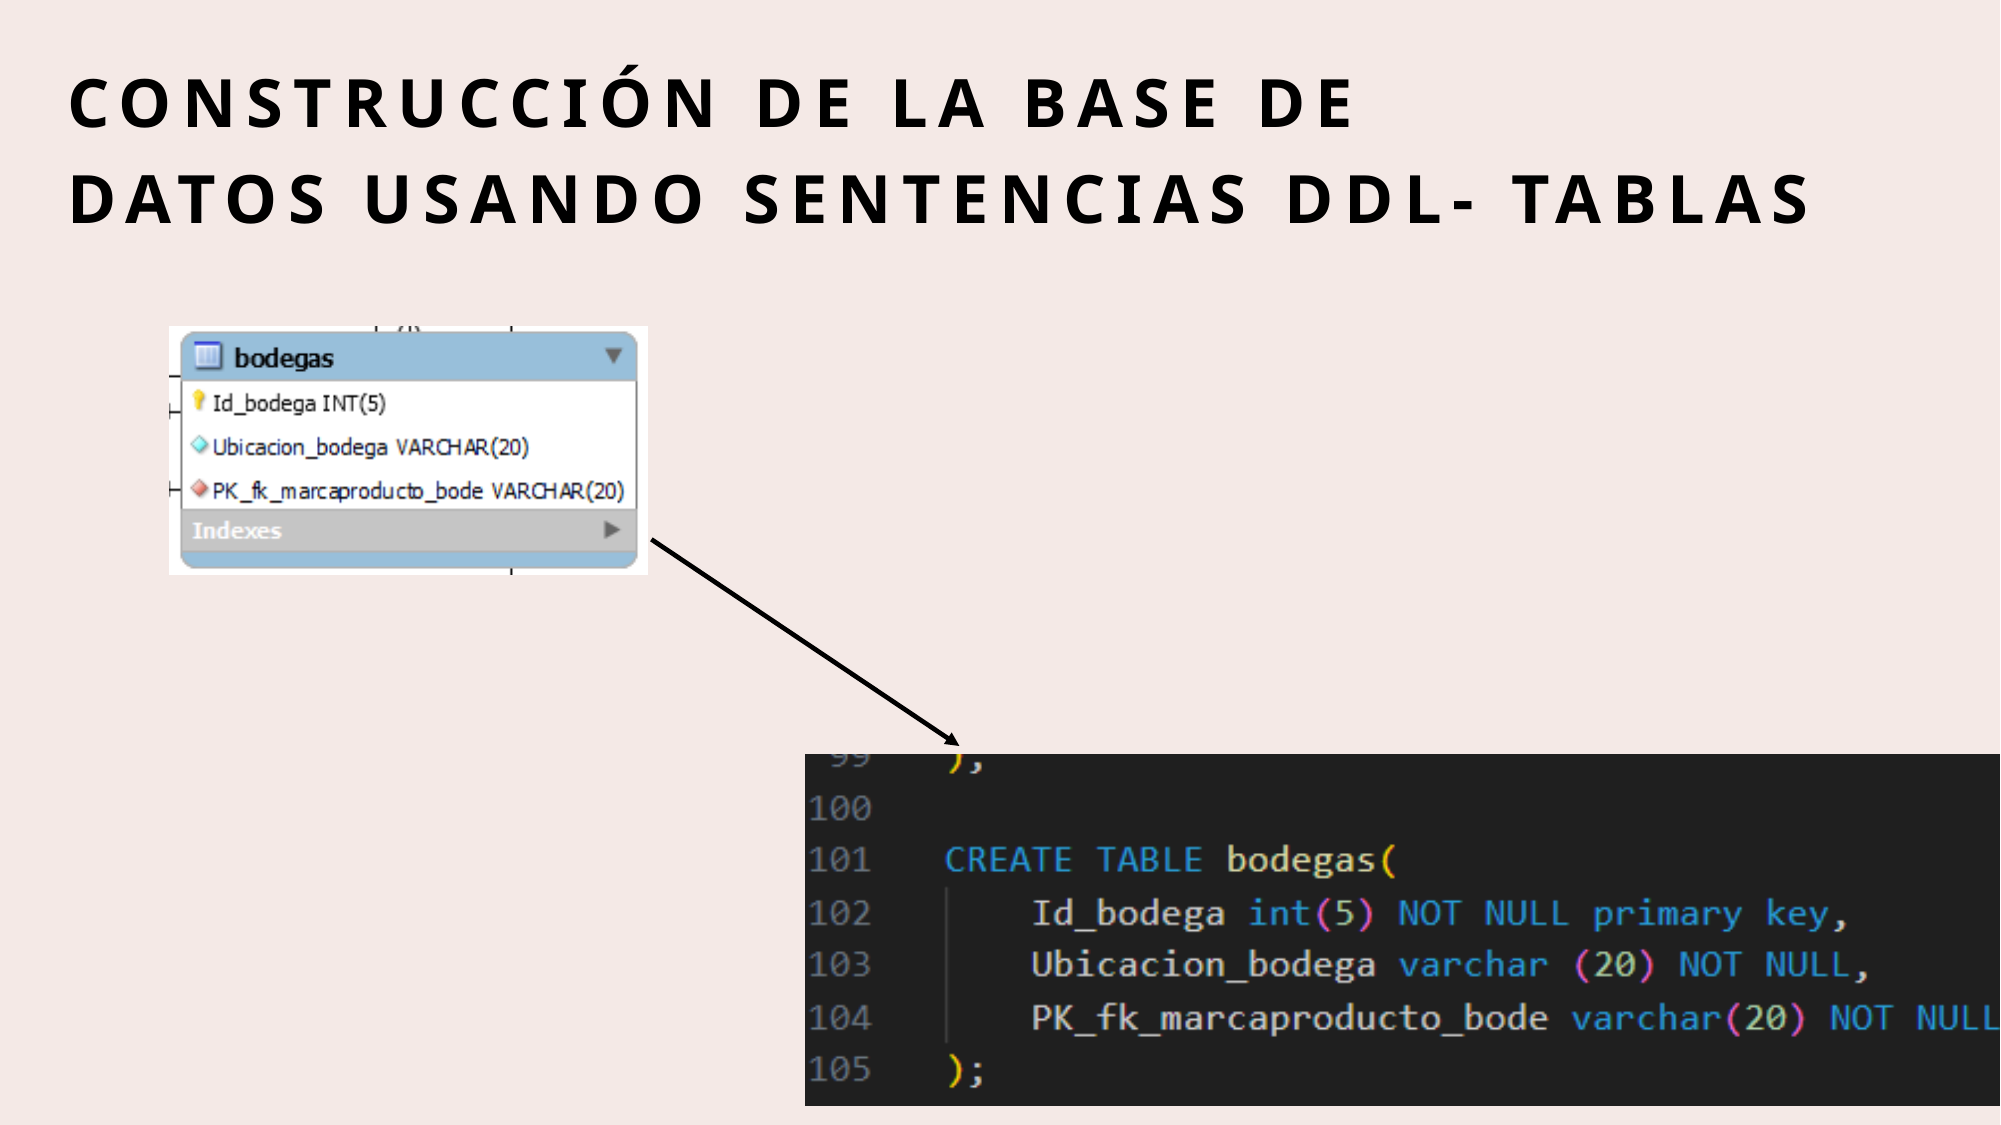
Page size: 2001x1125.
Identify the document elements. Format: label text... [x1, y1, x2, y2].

picture [805, 754, 2000, 1107]
title CONSTRUCCIÓN DE LA BASE DE DATOS USANDO SENTENCIAS DDL- TABLAS [52, 33, 1984, 249]
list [169, 326, 648, 575]
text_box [651, 539, 960, 746]
